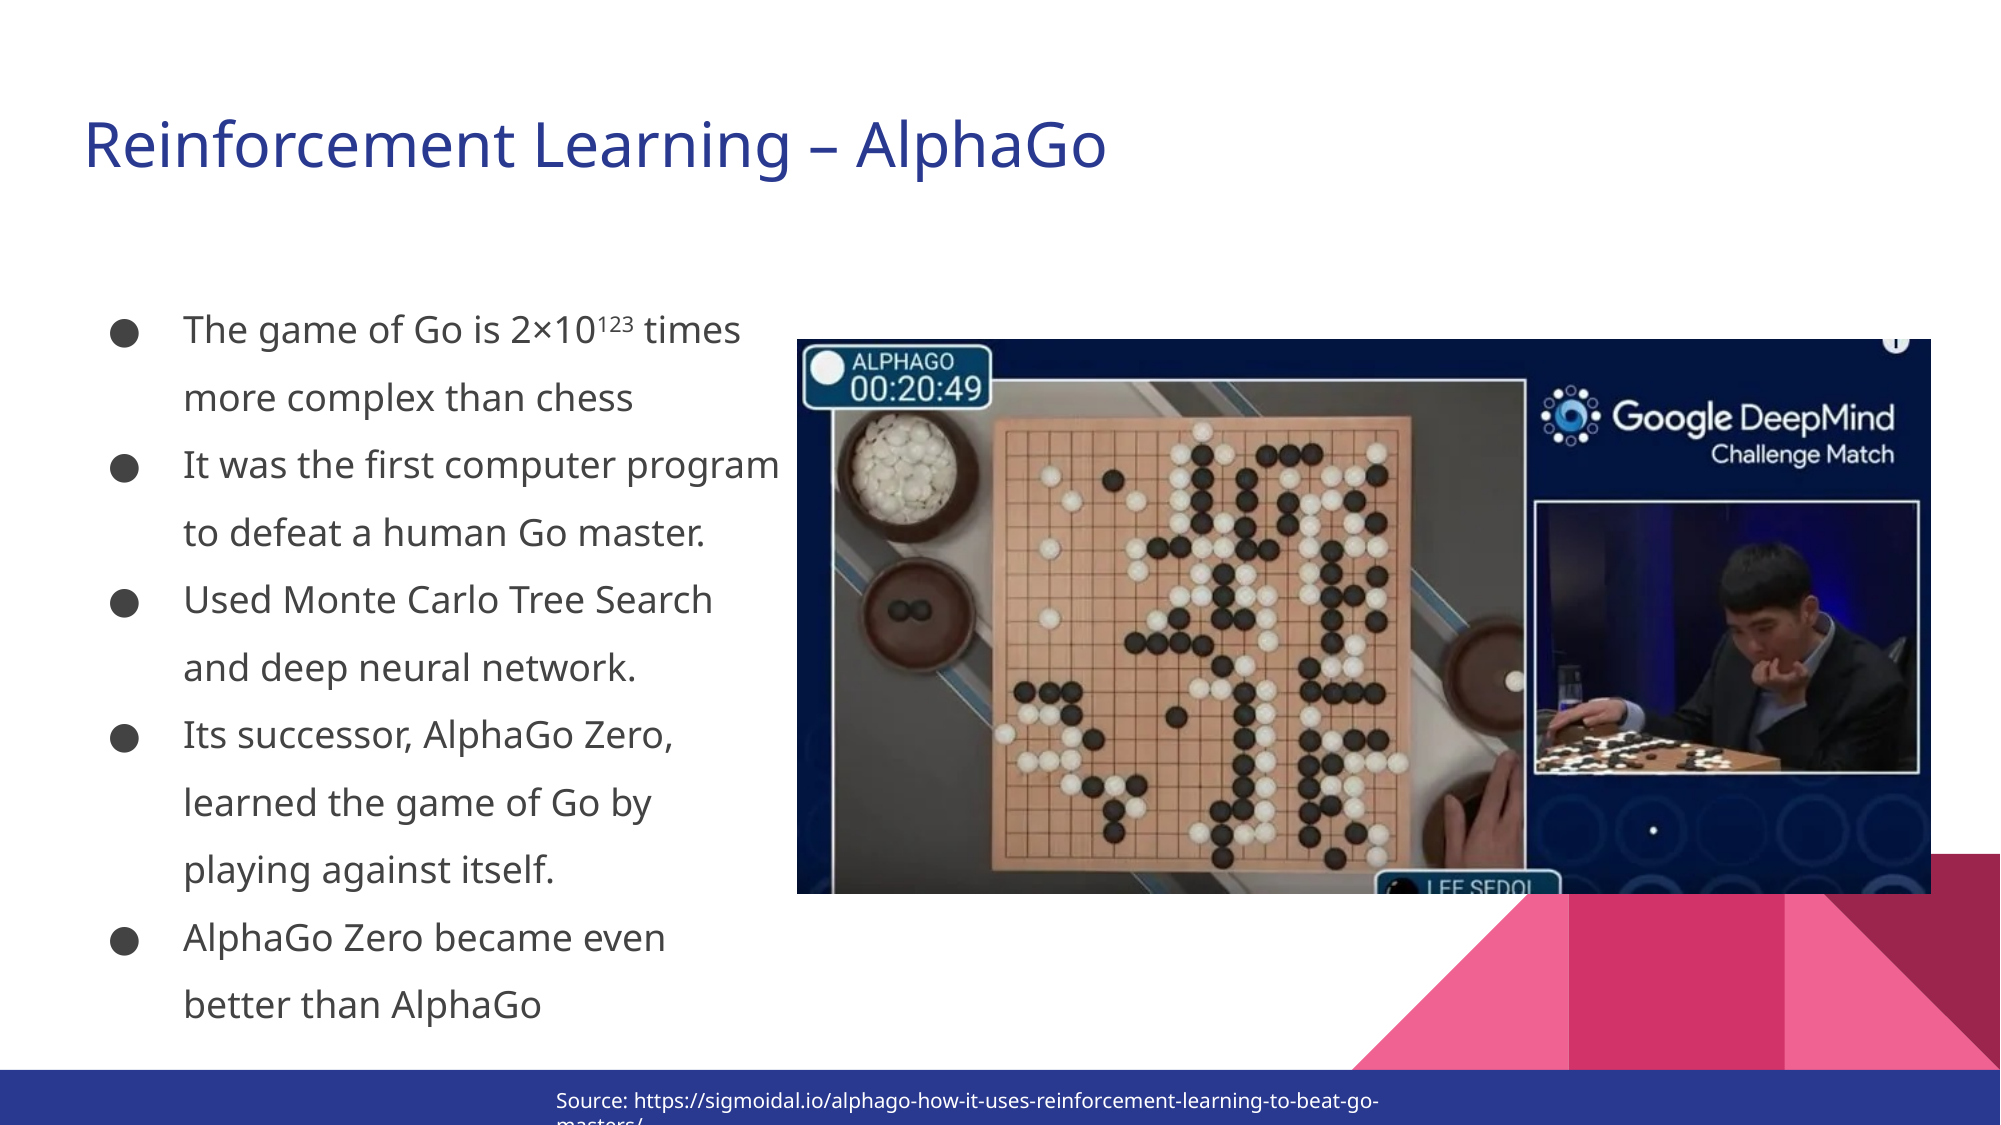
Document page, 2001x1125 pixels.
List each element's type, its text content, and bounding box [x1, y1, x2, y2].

list The game of Go is 2×10123 times more complex than chess It was the first computer program to defeat a human Go master. Used Monte Carlo Tree Search and deep neural network. Its successor, AlphaGo Zero, learned the game of Go by playing against itself. AlphaGo Zero became even better than AlphaGo [68, 268, 798, 1000]
text_box Source: https://sigmoidal.io/alphago-how-it-uses-reinforcement-learning-to-beat-go-masters/ [541, 1080, 1459, 1125]
title Reinforcement Learning – AlphaGo [68, 89, 1932, 223]
picture [797, 339, 1931, 894]
